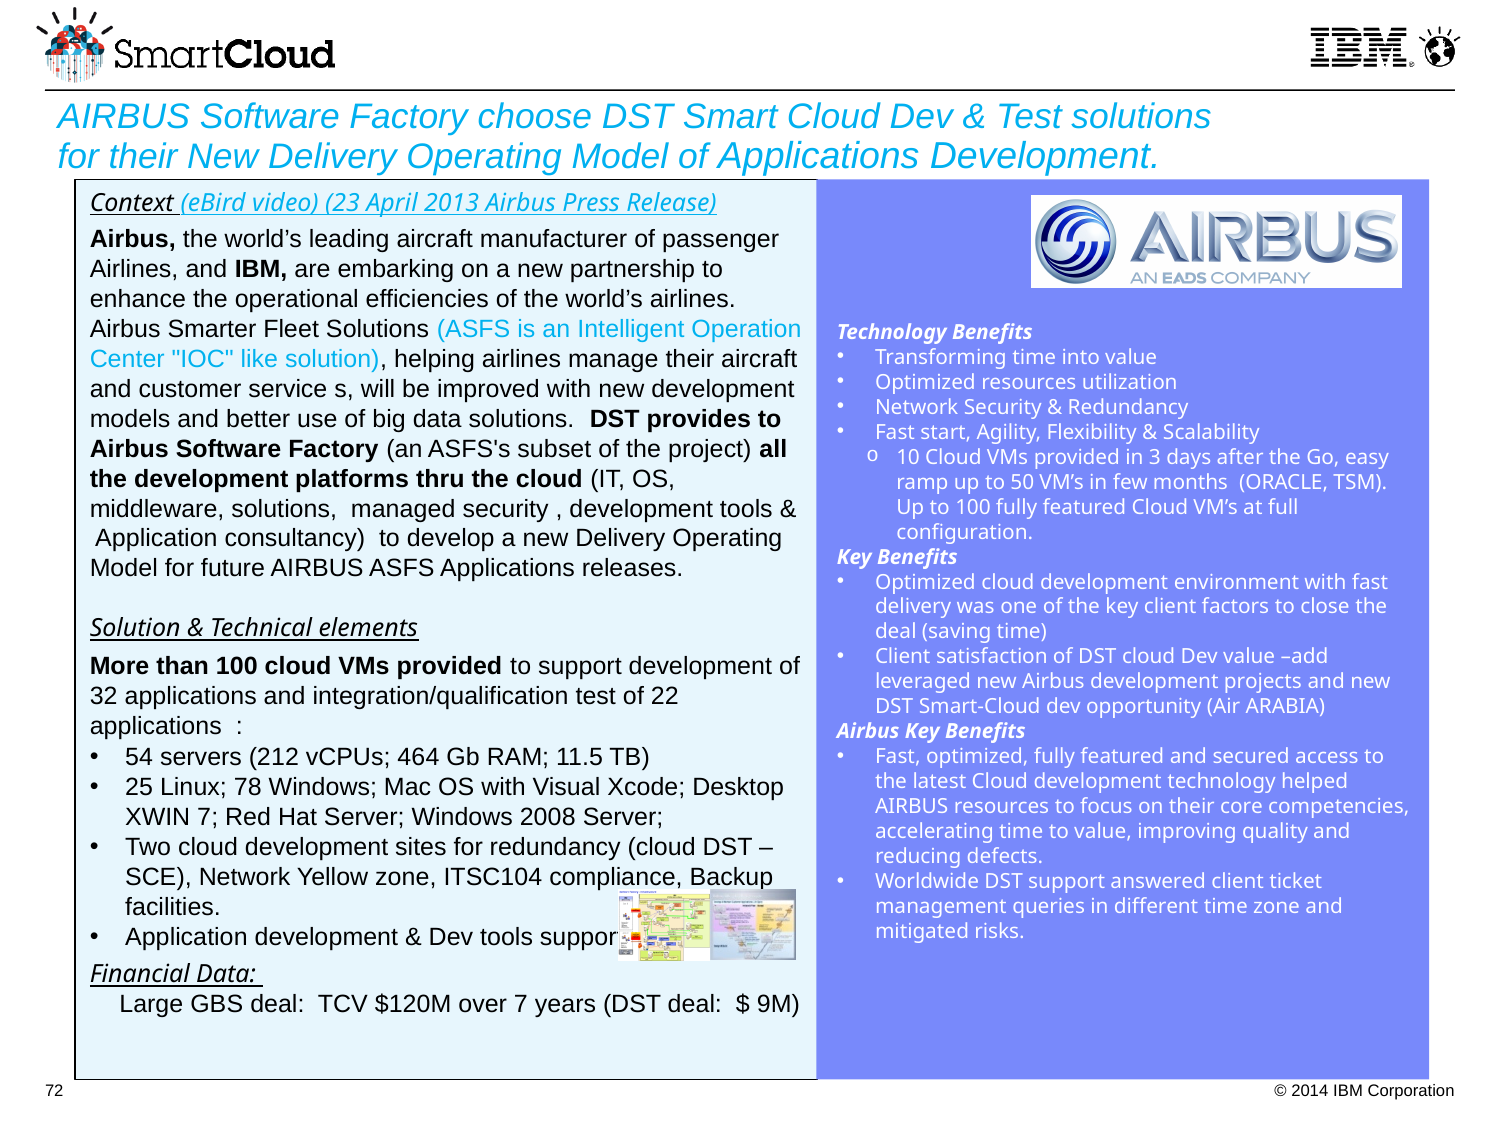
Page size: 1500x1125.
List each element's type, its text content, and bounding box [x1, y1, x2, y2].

text_box Technology Benefits Transforming time into value Optimized resources utilization Network Security & Redundancy Fast start, Agility, Flexibility & Scalability 10 Cloud VMs provided in 3 days after the Go, easy ramp up to 50 VM’s in few months (ORACLE, TSM). Up to 100 fully featured Cloud VM’s at full configuration. Key Benefits Optimized cloud development environment with fast delivery was one of the key client factors to close the deal (saving time) Client satisfaction of DST cloud Dev value –add leveraged new Airbus development projects and new DST Smart-Cloud dev opportunity (Air ARABIA) Airbus Key Benefits Fast, optimized, fully featured and secured access to the latest Cloud development technology helped AIRBUS resources to focus on their core competencies, accelerating time to value, improving quality and reducing defects. Worldwide DST support answered client ticket management queries in different time zone and mitigated risks. [823, 191, 1428, 950]
picture [1296, 12, 1471, 79]
slide_number 72 [29, 1072, 91, 1103]
text_box Context (eBird video) (23 April 2013 Airbus Press Release) Airbus, the world’s leading aircraft manufacturer of passenger Airlines, and IBM, are embarking on a new partnership to enhance the operational efficiencies of the world’s airlines. Airbus Smarter Fleet Solutions (ASFS is an Intelligent Operation Center "IOC" like solution), helping airlines manage their aircraft and customer service s, will be improved with new development models and better use of big data solutions. DST provides to Airbus Software Factory (an ASFS's subset of the project) all the development platforms thru the cloud (IT, OS, middleware, solutions, managed security , development tools & Application consultancy) to develop a new Delivery Operating Model for future AIRBUS ASFS Applications releases. Solution & Technical elements More than 100 cloud VMs provided to support development of 32 applications and integration/qualification test of 22 applications : 54 servers (212 vCPUs; 464 Gb RAM; 11.5 TB) 25 Linux; 78 Windows; Mac OS with Visual Xcode; Desktop XWIN 7; Red Hat Server; Windows 2008 Server; Two cloud development sites for redundancy (cloud DST – SCE), Network Yellow zone, ITSC104 compliance, Backup facilities. Application development & Dev tools support Financial Data: Large GBS deal: TCV $120M over 7 years (DST deal: $ 9M) [75, 179, 816, 1080]
picture [618, 889, 796, 961]
text_box [816, 179, 1430, 1080]
title AIRBUS Software Factory choose DST Smart Cloud Dev & Test solutions for their New Delivery Operating Model of Applications Development. [42, 90, 1271, 178]
picture [1030, 195, 1402, 288]
text_box [27, 0, 744, 98]
